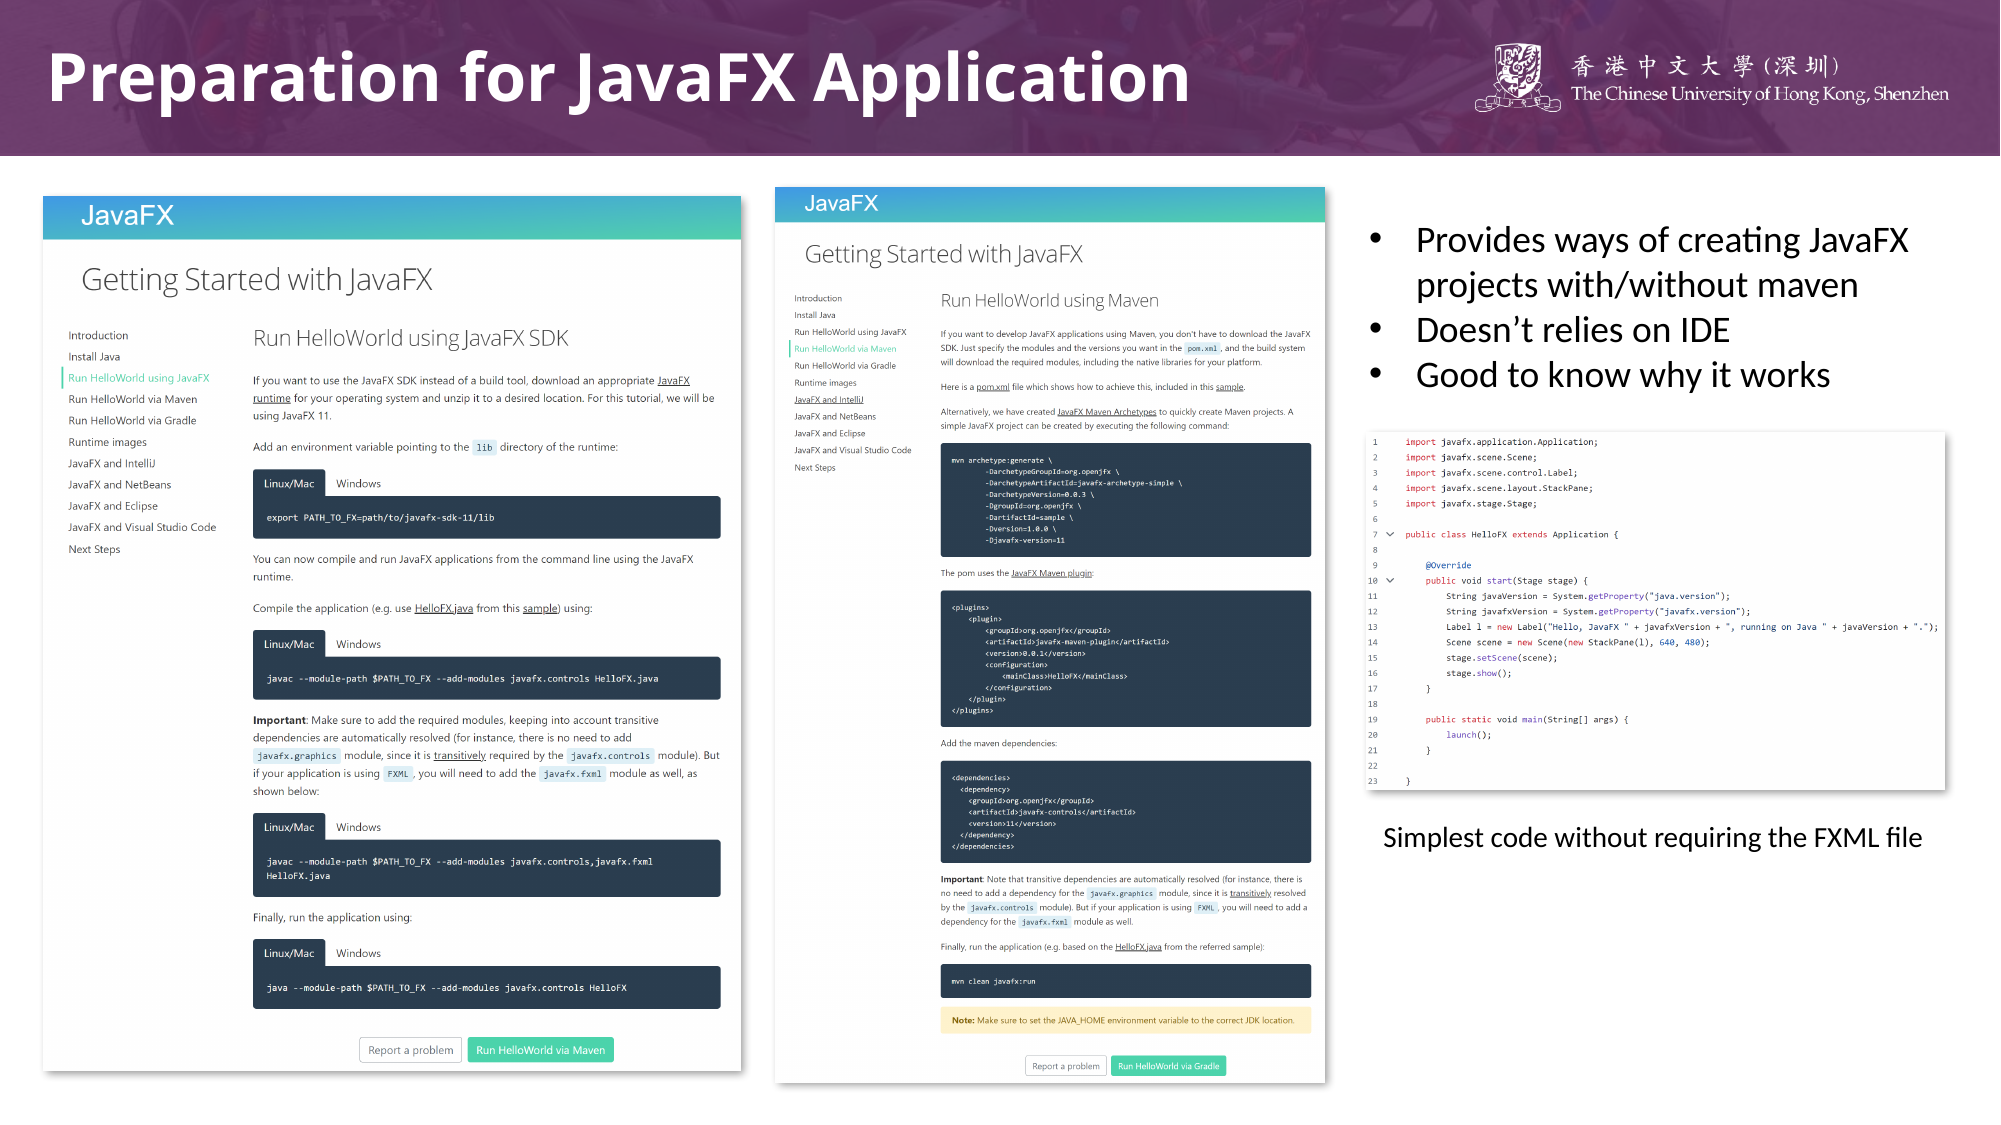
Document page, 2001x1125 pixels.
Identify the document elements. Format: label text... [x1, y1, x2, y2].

picture [43, 196, 741, 1071]
text_box Simplest code without requiring the FXML file [1368, 810, 1942, 861]
text_box Provides ways of creating JavaFX projects with/without maven Doesn’t relies on IDE Good to know why it works [1354, 208, 1928, 403]
picture [775, 187, 1325, 1083]
picture [1366, 432, 1945, 790]
picture [1430, 13, 1994, 141]
text_box Preparation for JavaFX Application [31, 11, 1325, 149]
